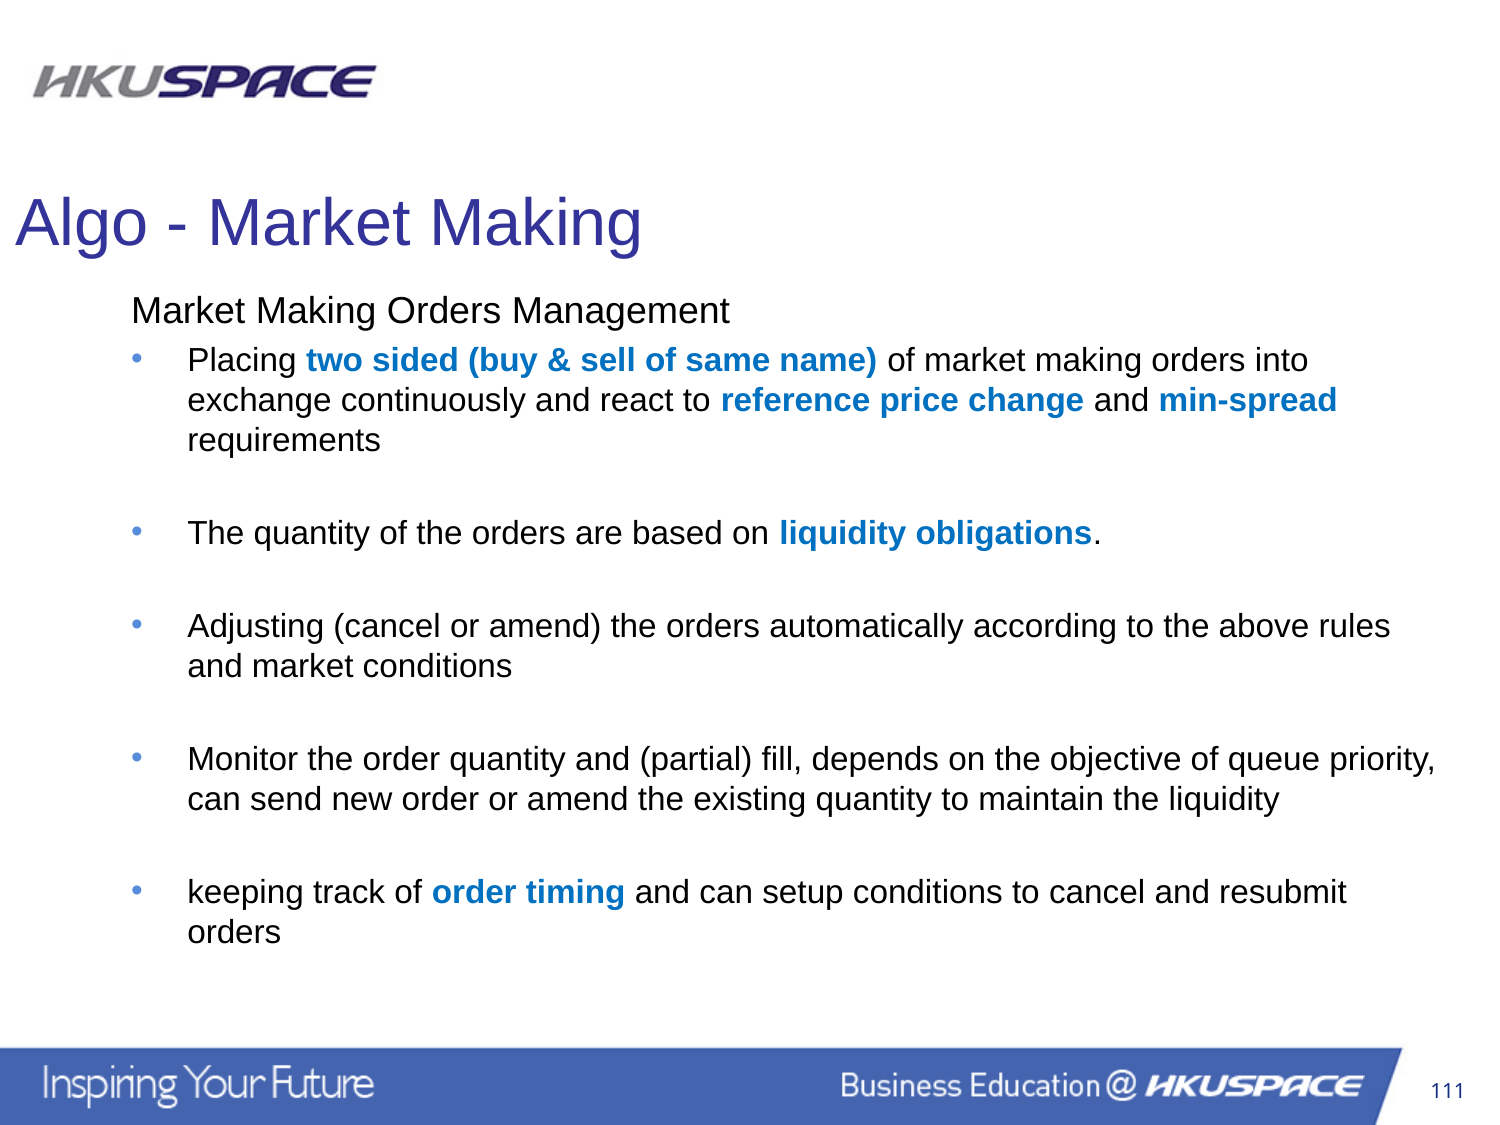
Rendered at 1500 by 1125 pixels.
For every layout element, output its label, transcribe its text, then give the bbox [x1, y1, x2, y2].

title Algo - Market Making [0, 101, 1325, 266]
text_box Market Making Orders Management Placing two sided (buy & sell of same name) of market making orders into exchange continuously and react to reference price change and min-spread requirements The quantity of the orders are based on liquidity obligations. Adjusting (cancel or amend) the orders automatically according to the above rules and market conditions Monitor the order quantity and (partial) fill, depends on the objective of queue priority, can send new order or amend the existing quantity to maintain the liquidity keeping track of order timing and can setup conditions to cancel and resubmit orders [41, 278, 1459, 1047]
picture [0, 0, 1500, 1125]
slide_number 111 [1415, 1070, 1499, 1125]
